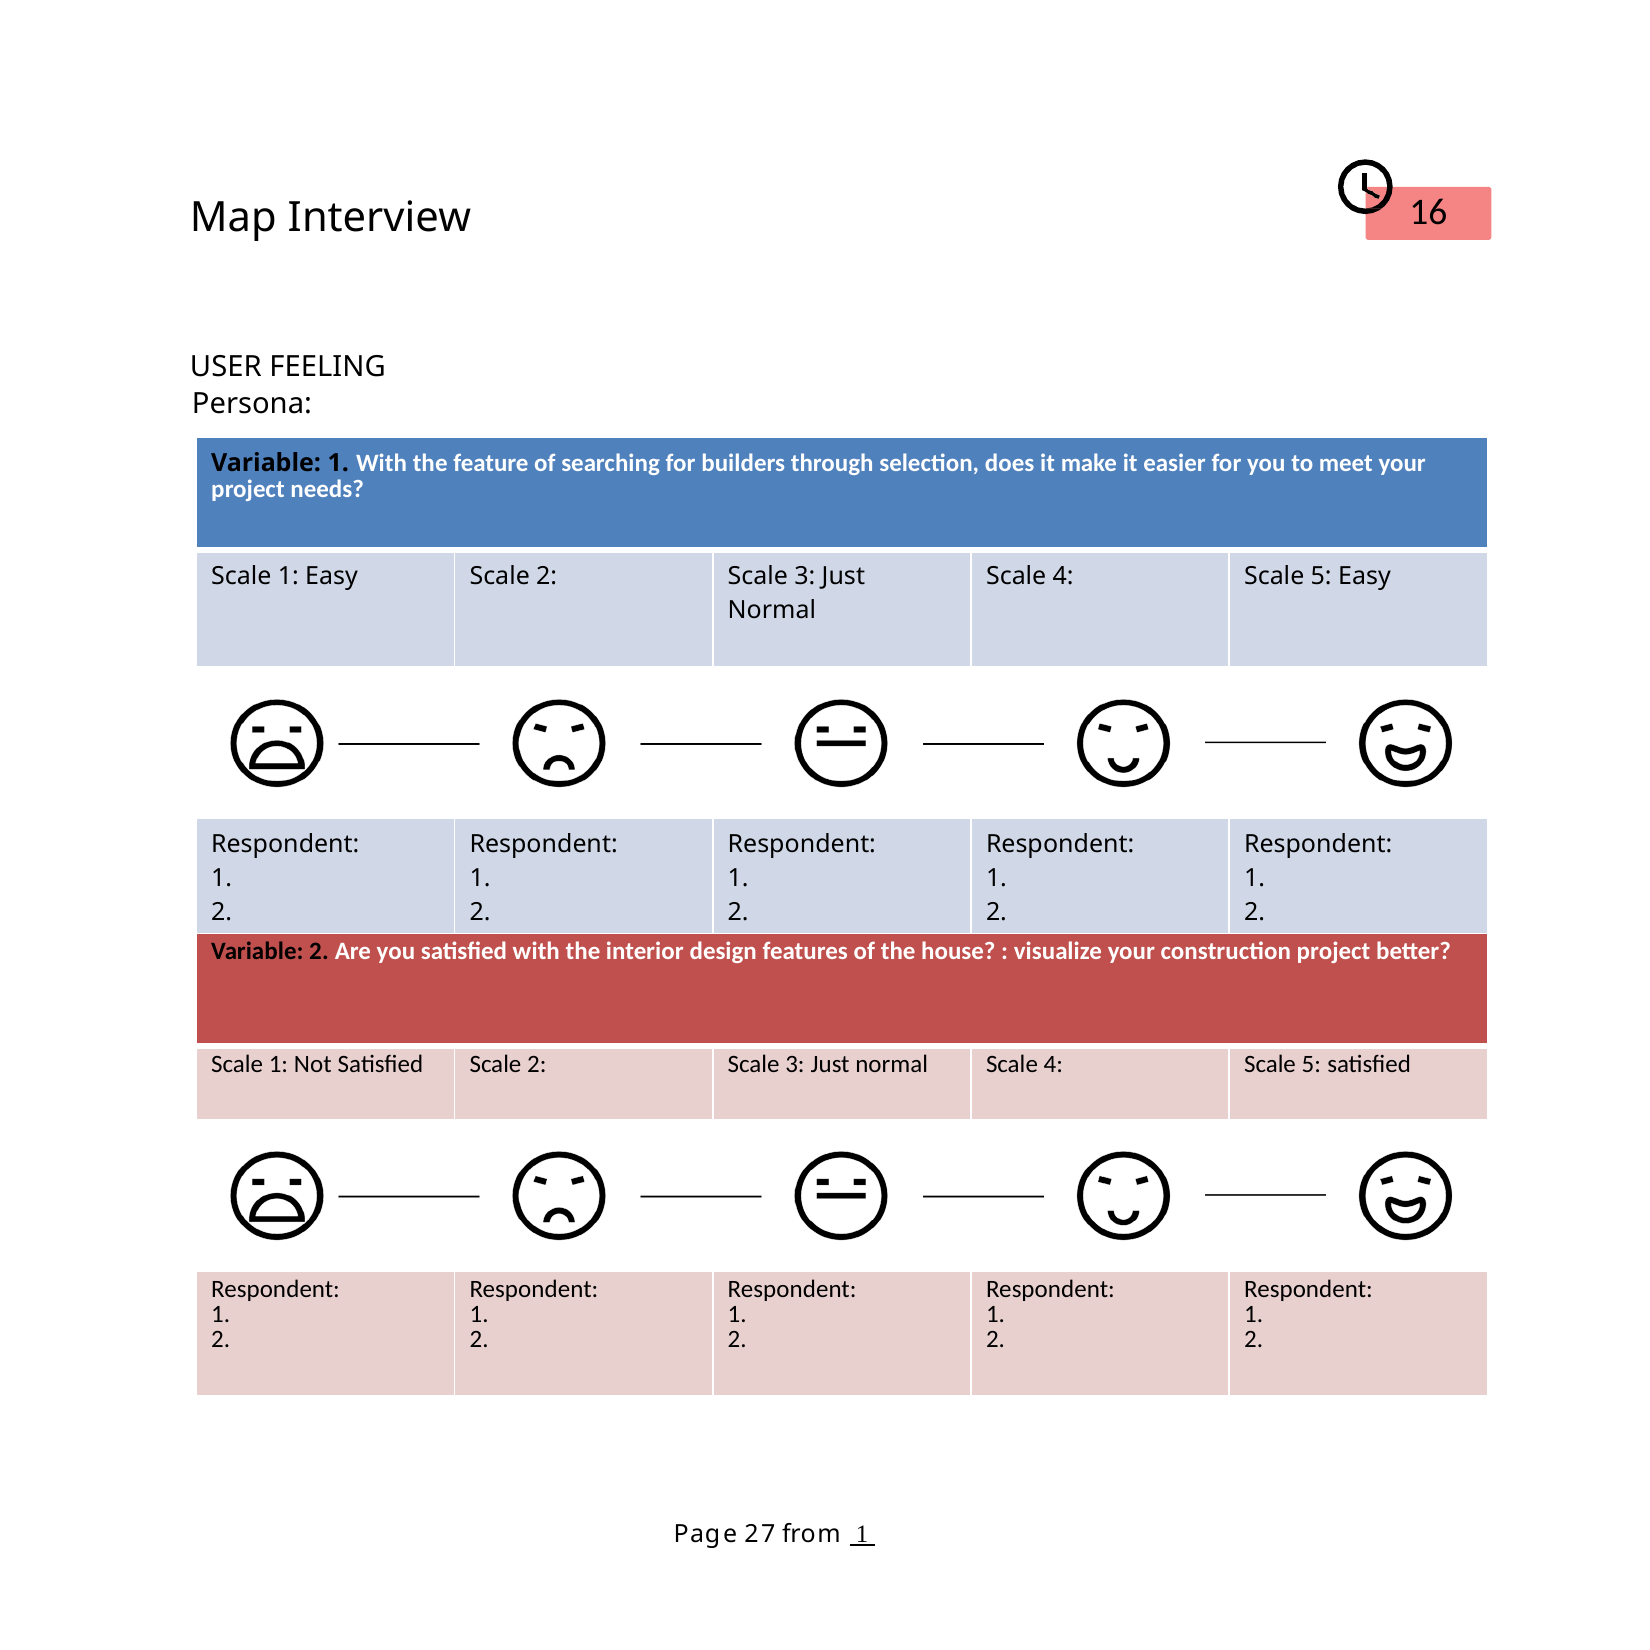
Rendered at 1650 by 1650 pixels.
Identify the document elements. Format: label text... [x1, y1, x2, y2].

table_cell Scale 1: Easy [197, 553, 454, 666]
table_header Variable: 2. Are you satisfied with the interior design features of the house? : visualize your construction project better? [197, 934, 1487, 1043]
slide_number Page 27 from 1 [671, 1522, 883, 1553]
table_cell Scale 3: Just normal [714, 1049, 970, 1119]
table_cell Respondent: 1. 2. [197, 819, 454, 933]
table_cell Respondent: 1. 2. [972, 1272, 1228, 1395]
text_box USER FEELING Persona: [187, 337, 468, 420]
table_cell [197, 668, 1487, 817]
table_cell Scale 4: [972, 1049, 1228, 1119]
table_cell Scale 2: [455, 1049, 712, 1119]
table_cell Scale 4: [972, 553, 1228, 666]
table_cell Respondent: 1. 2. [455, 819, 712, 933]
table_cell Scale 5: Easy [1230, 553, 1487, 666]
table_cell Respondent: 1. 2. [455, 1272, 712, 1395]
title Map Interview [187, 186, 879, 465]
table_header Variable: 1. With the feature of searching for builders through selection, does it make it easier for you to meet your project needs? [197, 438, 1487, 547]
table_cell Respondent: 1. 2. [714, 819, 970, 933]
table_cell Respondent: 1. 2. [1230, 819, 1487, 933]
table_cell Respondent: 1. 2. [1230, 1272, 1487, 1395]
table_cell Respondent: 1. 2. [714, 1272, 970, 1395]
table_cell Scale 2: [455, 553, 712, 666]
table_cell Respondent: 1. 2. [972, 819, 1228, 933]
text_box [1337, 159, 1492, 241]
table_cell Scale 3: Just Normal [714, 553, 970, 666]
table_cell Scale 1: Not Satisfied [197, 1049, 454, 1119]
table_cell Scale 5: satisfied [1230, 1049, 1487, 1119]
table_cell [197, 1121, 1487, 1270]
table_cell Respondent: 1. 2. [197, 1272, 454, 1395]
